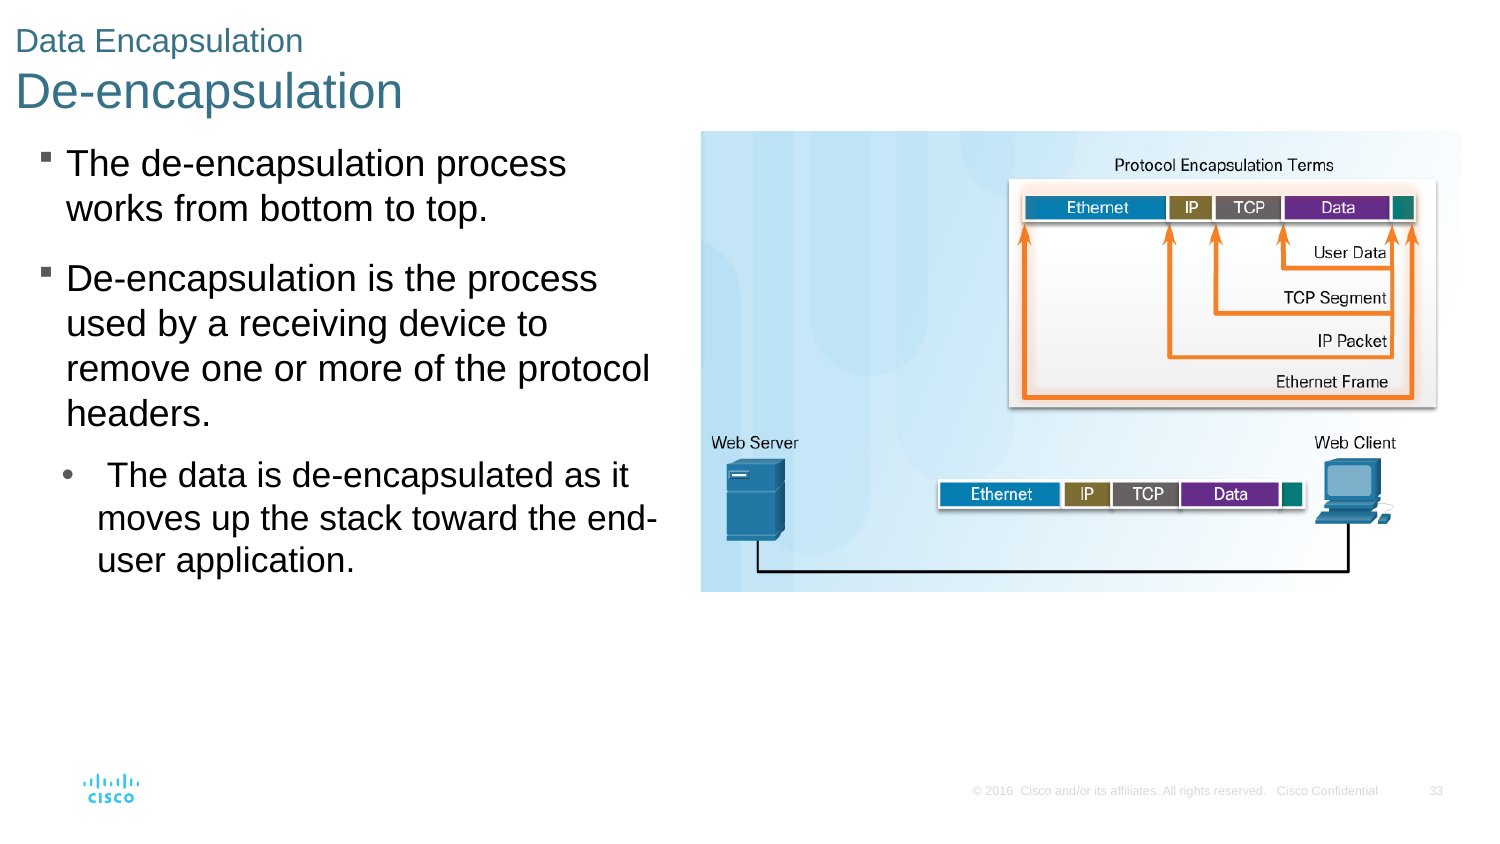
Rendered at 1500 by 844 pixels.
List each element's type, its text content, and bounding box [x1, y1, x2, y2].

title Data Encapsulation De-encapsulation [0, 6, 1500, 131]
picture [700, 130, 1462, 592]
list The de-encapsulation process works from bottom to top. De-encapsulation is the process used by a receiving device to remove one or more of the protocol headers. The data is de-encapsulated as it moves up the stack toward the end-user application. [23, 131, 701, 711]
